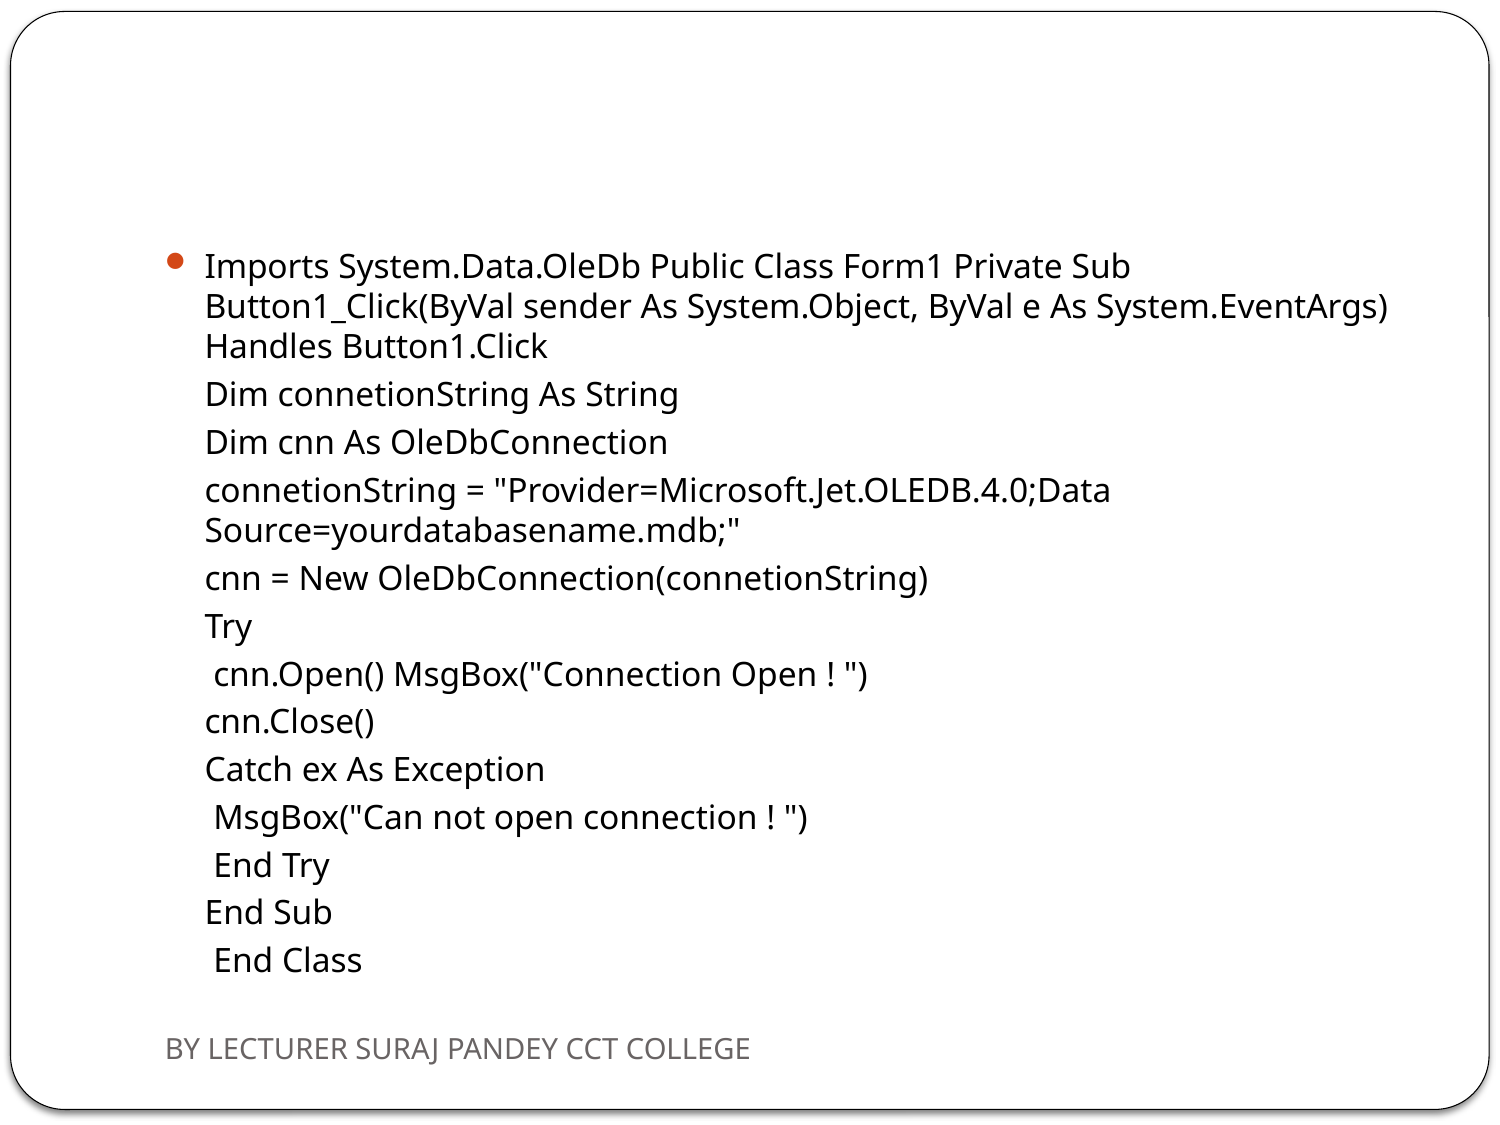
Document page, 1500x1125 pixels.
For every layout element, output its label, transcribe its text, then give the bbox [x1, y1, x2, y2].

list Imports System.Data.OleDb Public Class Form1 Private Sub Button1_Click(ByVal sender As System.Object, ByVal e As System.EventArgs) Handles Button1.Click Dim connetionString As String Dim cnn As OleDbConnection connetionString = "Provider=Microsoft.Jet.OLEDB.4.0;Data Source=yourdatabasename.mdb;" cnn = New OleDbConnection(connetionString) Try cnn.Open() MsgBox("Connection Open ! ") cnn.Close() Catch ex As Exception MsgBox("Can not open connection ! ") End Try End Sub End Class [150, 237, 1425, 988]
footer BY LECTURER SURAJ PANDEY CCT COLLEGE [150, 1012, 800, 1088]
